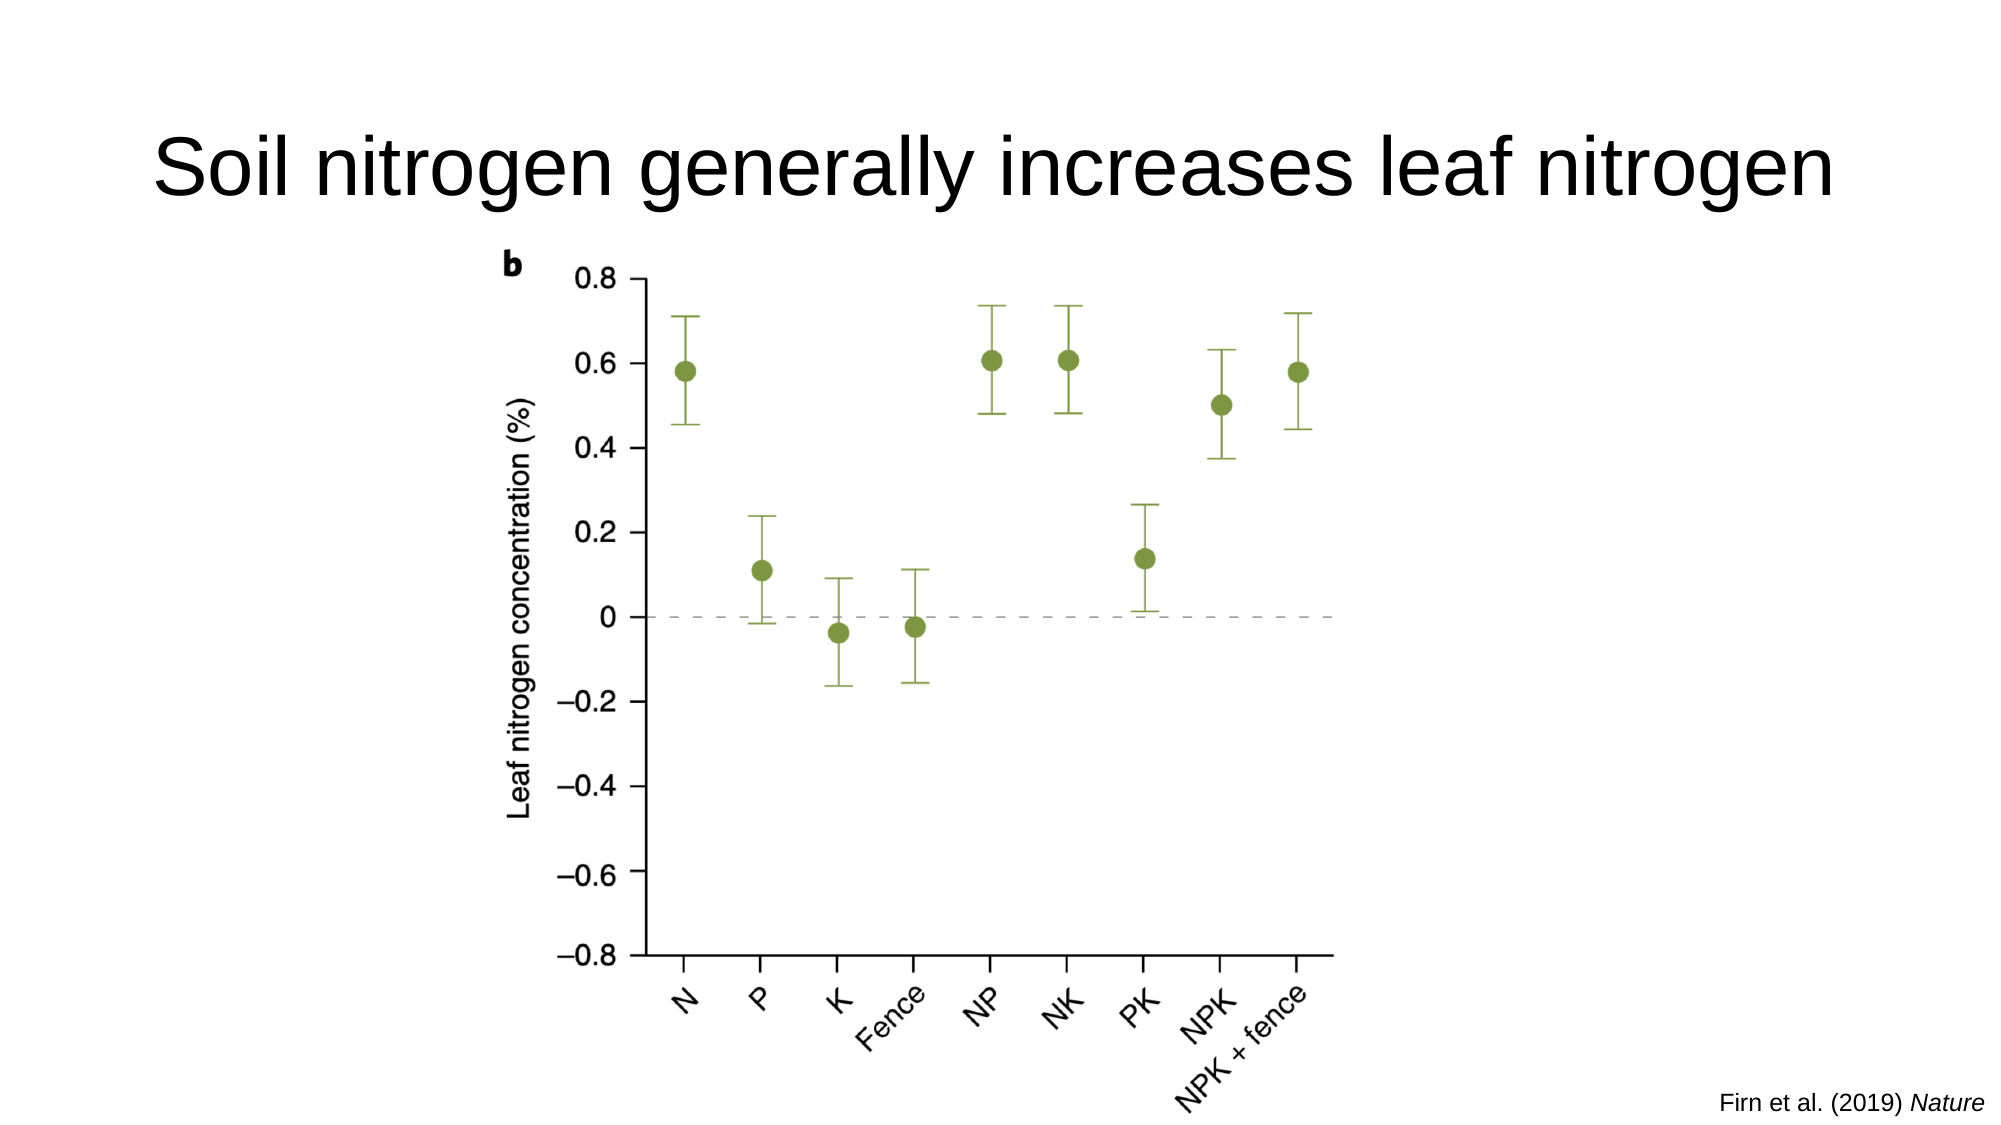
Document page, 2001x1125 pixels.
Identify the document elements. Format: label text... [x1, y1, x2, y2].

picture [476, 234, 1348, 1125]
title Soil nitrogen generally increases leaf nitrogen [137, 59, 1863, 278]
text_box Firn et al. (2019) Nature [1704, 1079, 2000, 1125]
